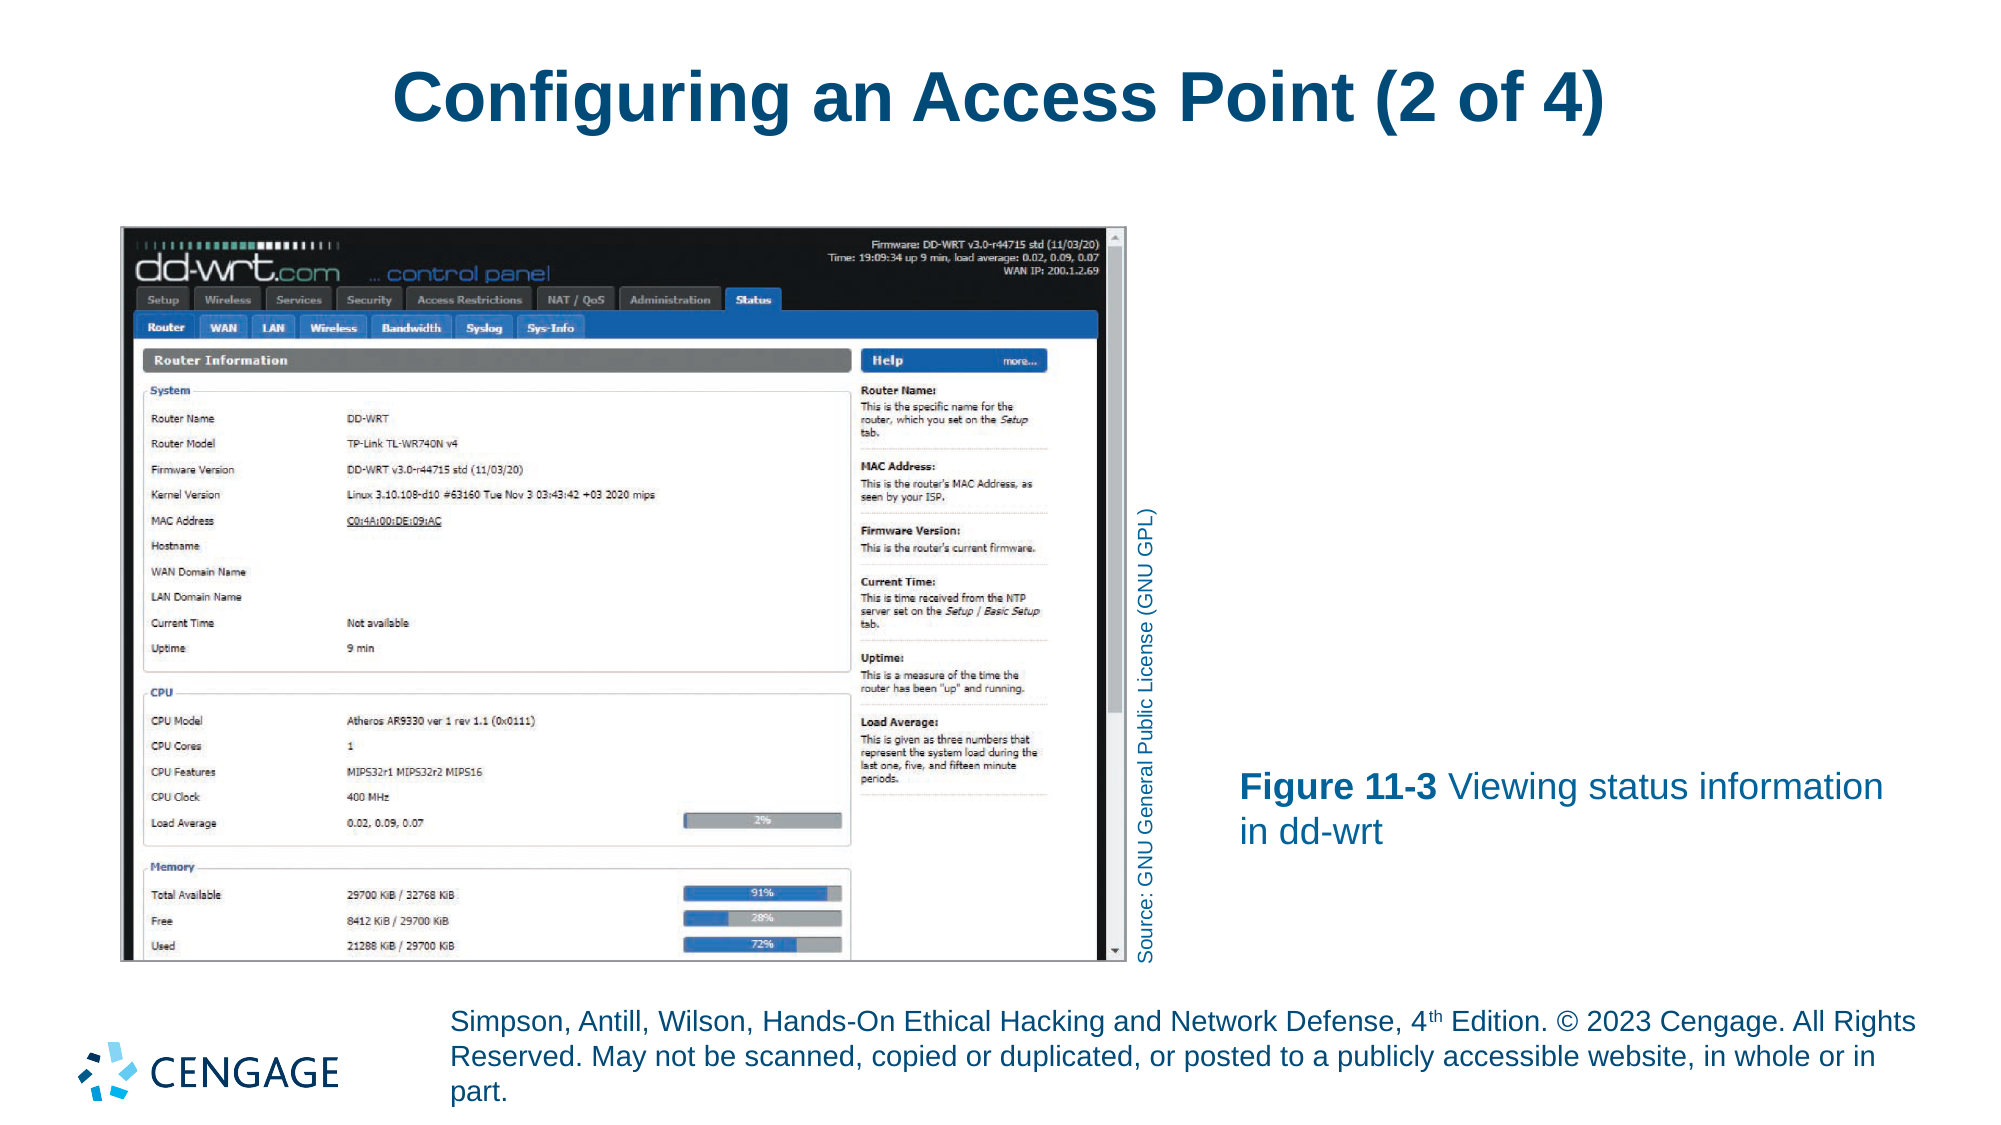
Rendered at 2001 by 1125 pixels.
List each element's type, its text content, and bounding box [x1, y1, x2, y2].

picture [78, 1042, 338, 1101]
picture [106, 210, 1132, 965]
title Configuring an Access Point (2 of 4) [137, 59, 1863, 171]
list Source: GNU General Public License (GNU GPL) [1132, 356, 1175, 965]
list Figure 11-3 Viewing status information in dd-wrt [1239, 761, 1912, 873]
